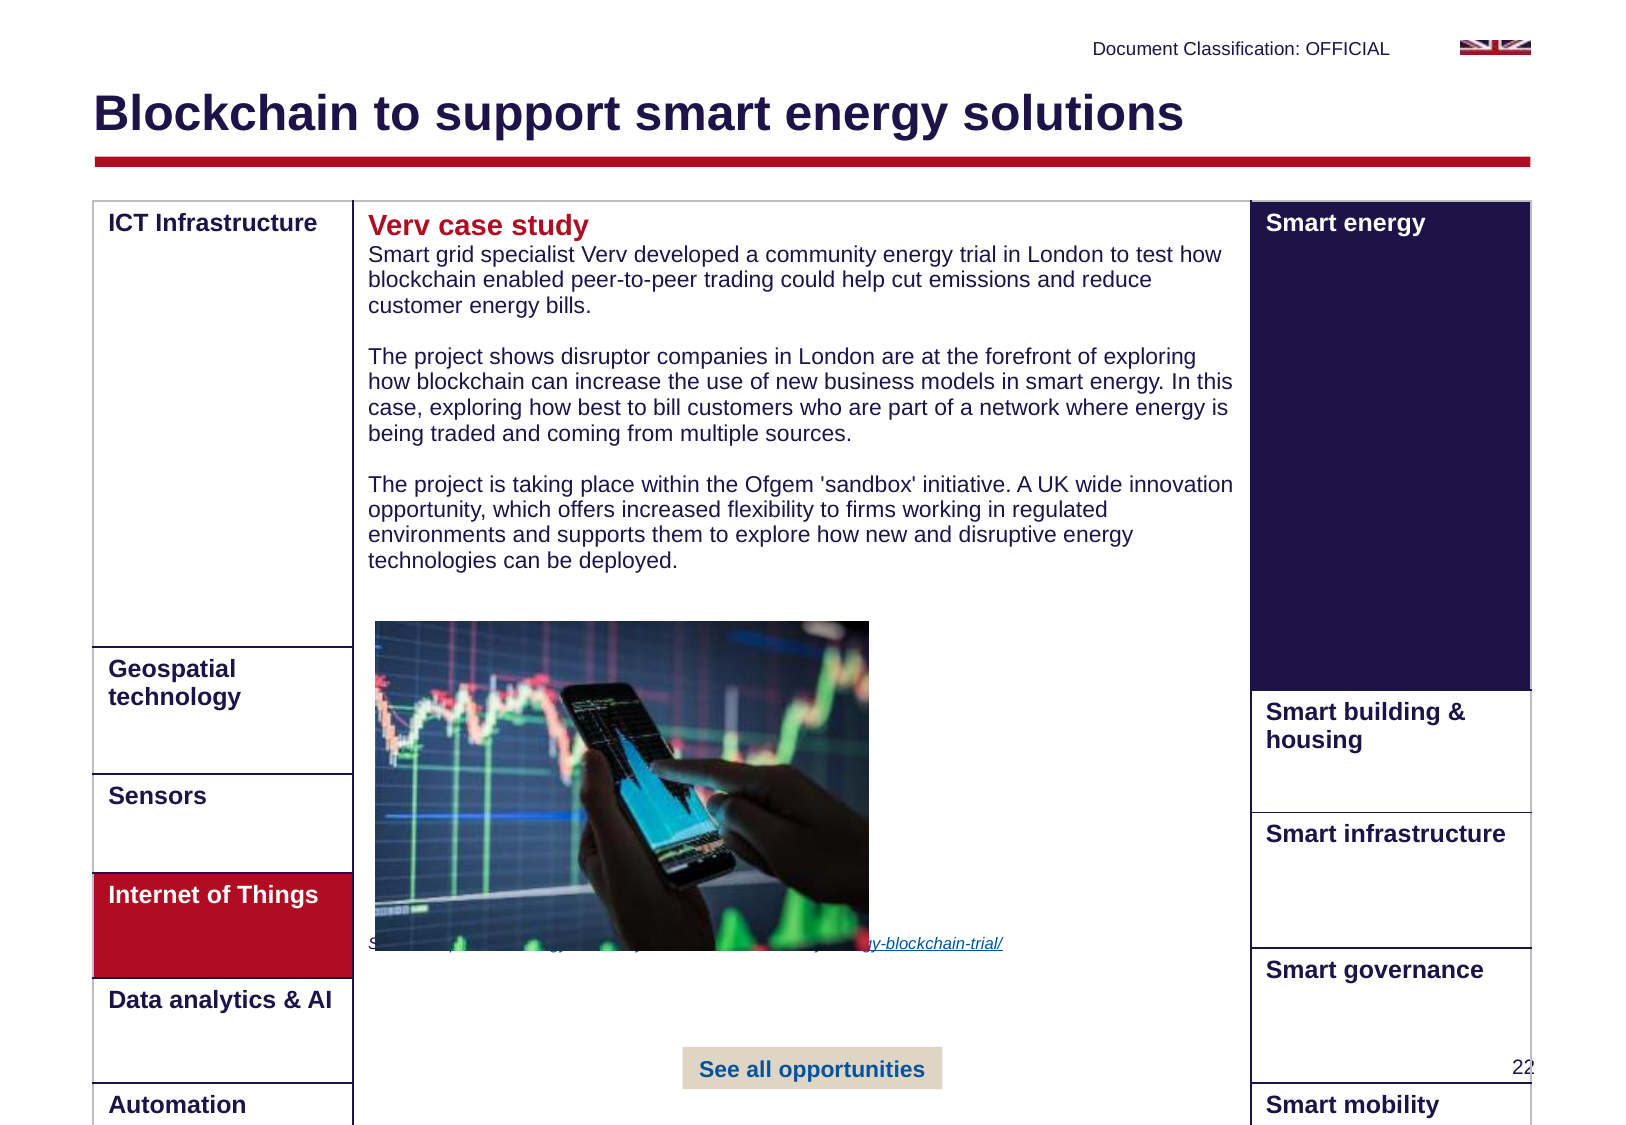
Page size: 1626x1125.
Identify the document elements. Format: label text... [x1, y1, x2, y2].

table_cell Automation [94, 1084, 352, 1125]
table_header Smart energy [1252, 202, 1530, 689]
title Blockchain to support smart energy solutions [93, 57, 1542, 164]
picture [375, 621, 870, 951]
table_header Verv case study Smart grid specialist Verv developed a community energy trial in London to test how blockchain enabled peer-to-peer trading could help cut emissions and reduce customer energy bills. The project shows disruptor companies in London are at the forefront of exploring how blockchain can increase the use of new business models in smart energy. In this case, exploring how best to bill customers who are part of a network where energy is being traded and coming from multiple sources. The project is taking place within the Ofgem 'sandbox' initiative. A UK wide innovation opportunity, which offers increased flexibility to firms working in regulated environments and supports them to explore how new and disruptive energy technologies can be deployed. Source: https://verv.energy/centrica-joins-the-verv-community-energy-blockchain-trial/ [354, 202, 1250, 1125]
table_cell Smart mobility [1252, 1084, 1530, 1125]
table_cell Geospatial technology [94, 648, 352, 773]
table_cell Smart building & housing [1252, 691, 1530, 812]
table_header ICT Infrastructure [94, 202, 352, 646]
table_cell Internet of Things [94, 874, 352, 977]
picture [1460, 40, 1531, 55]
table_cell Sensors [94, 775, 352, 872]
table_cell Data analytics & AI [94, 979, 352, 1082]
table_cell Smart governance [1252, 949, 1530, 1082]
table_cell Smart infrastructure [1252, 813, 1530, 947]
text_box See all opportunities [682, 1046, 943, 1090]
